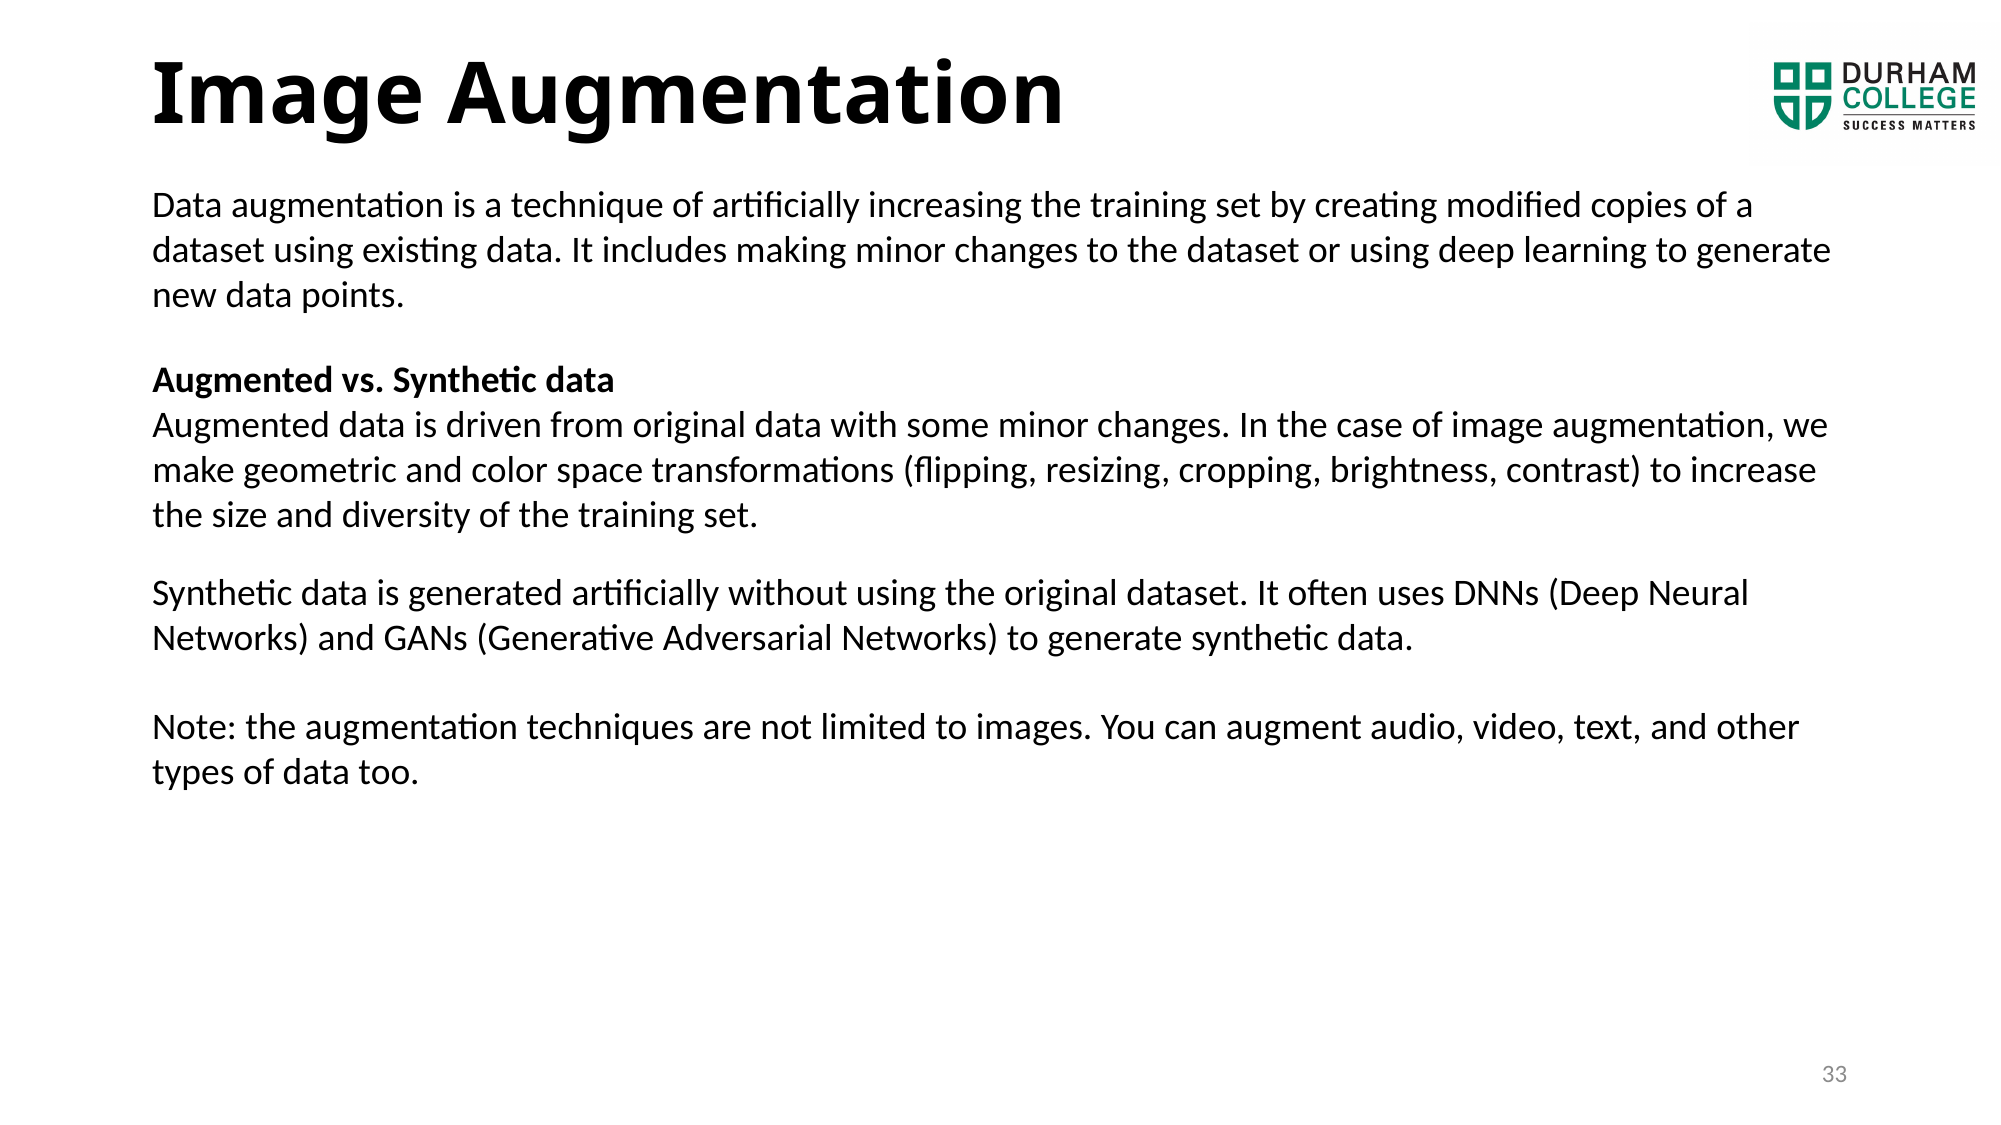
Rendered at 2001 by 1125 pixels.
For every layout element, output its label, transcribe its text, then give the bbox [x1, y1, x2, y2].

text_box Augmented vs. Synthetic data Augmented data is driven from original data with some minor changes. In the case of image augmentation, we make geometric and color space transformations (flipping, resizing, cropping, brightness, contrast) to increase the size and diversity of the training set. [137, 347, 1882, 515]
picture [1749, 22, 2000, 166]
text_box Data augmentation is a technique of artificially increasing the training set by creating modified copies of a dataset using existing data. It includes making minor changes to the dataset or using deep learning to generate new data points. [137, 172, 1863, 323]
title Image Augmentation [137, 42, 1863, 150]
slide_number 33 [1412, 1042, 1863, 1103]
text_box Synthetic data is generated artificially without using the original dataset. It often uses DNNs (Deep Neural Networks) and GANs (Generative Adversarial Networks) to generate synthetic data. [137, 515, 1920, 666]
text_box Note: the augmentation techniques are not limited to images. You can augment audio, video, text, and other types of data too. [137, 649, 1827, 800]
